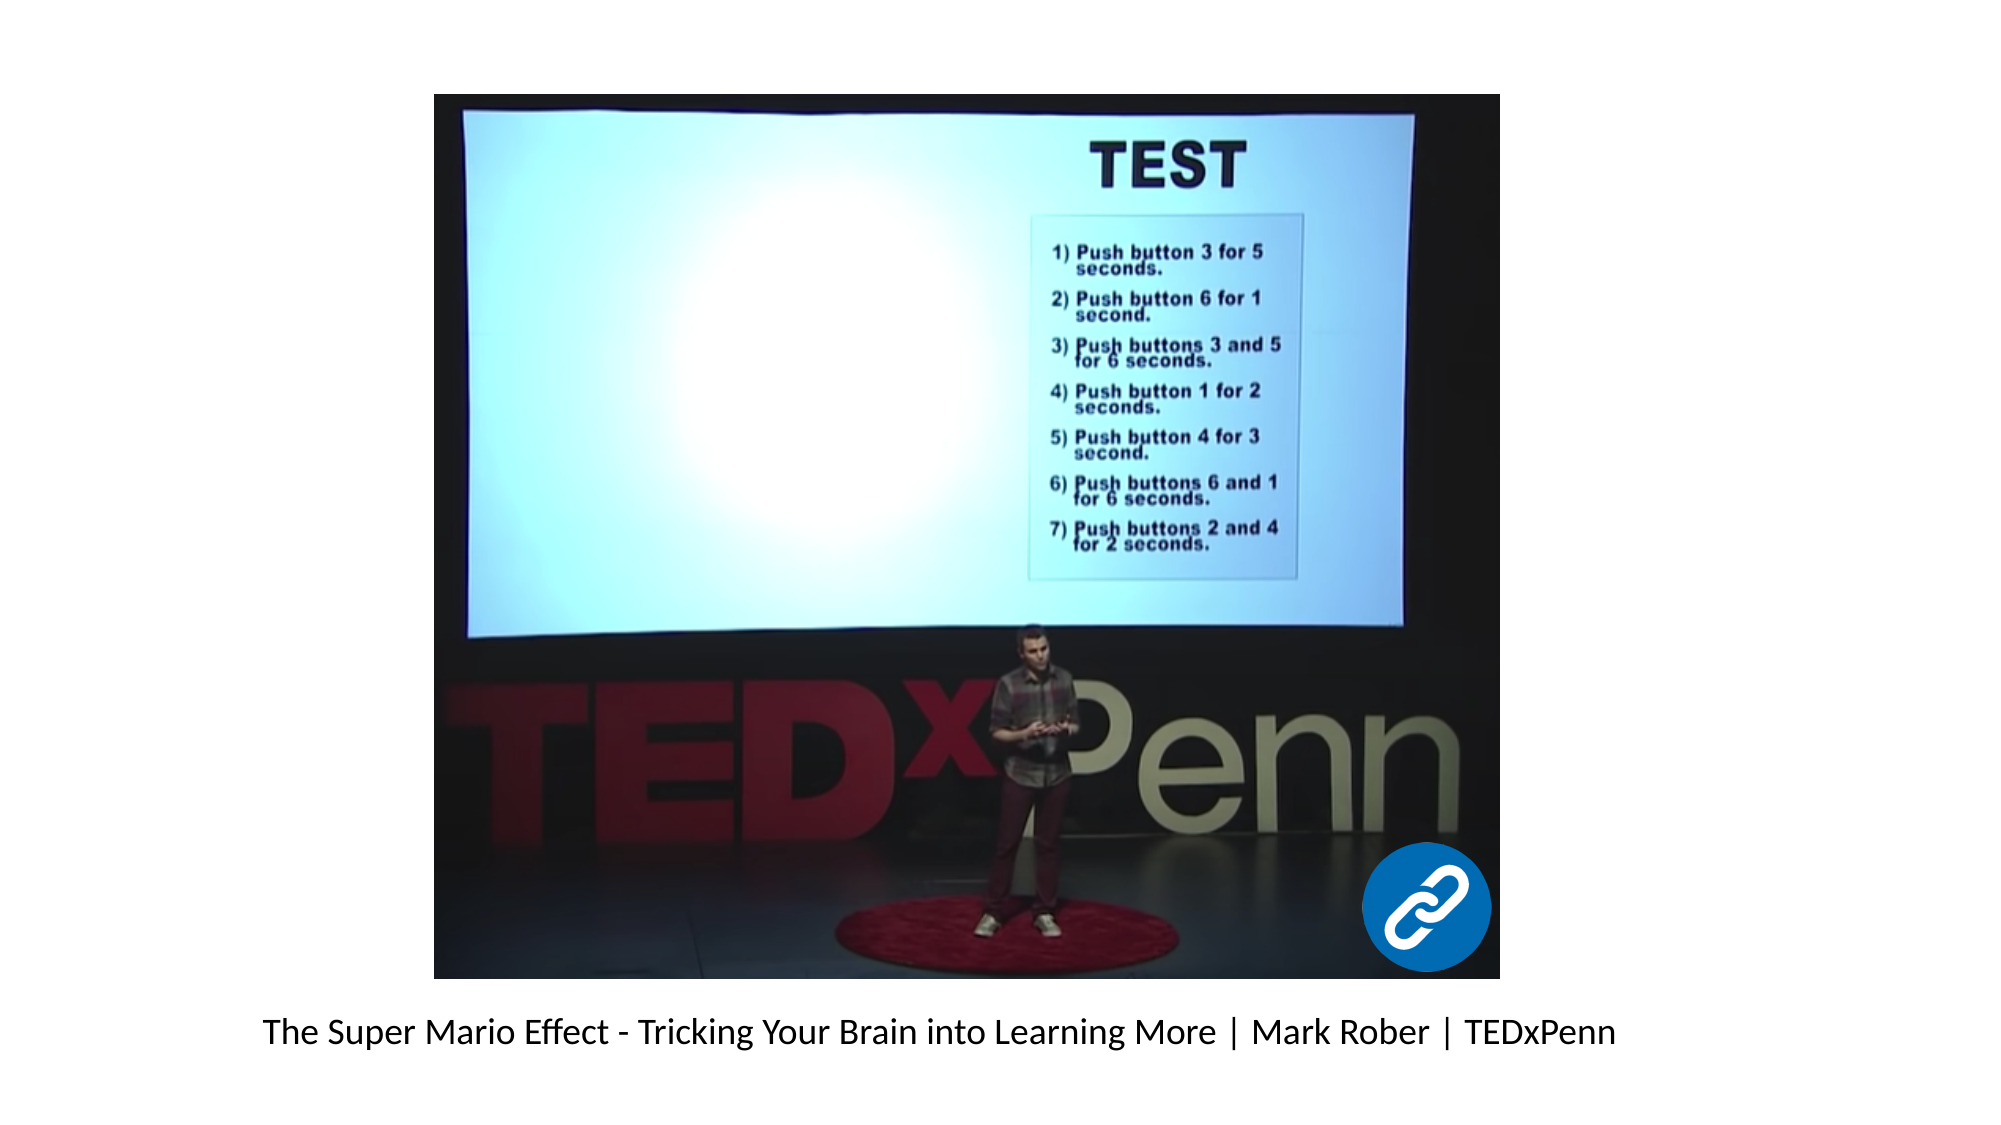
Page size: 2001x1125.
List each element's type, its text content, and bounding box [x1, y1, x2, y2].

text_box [434, 94, 1500, 979]
text_box The Super Mario Effect - Tricking Your Brain into Learning More | Mark Rober | TEDxPenn [247, 1000, 1687, 1060]
